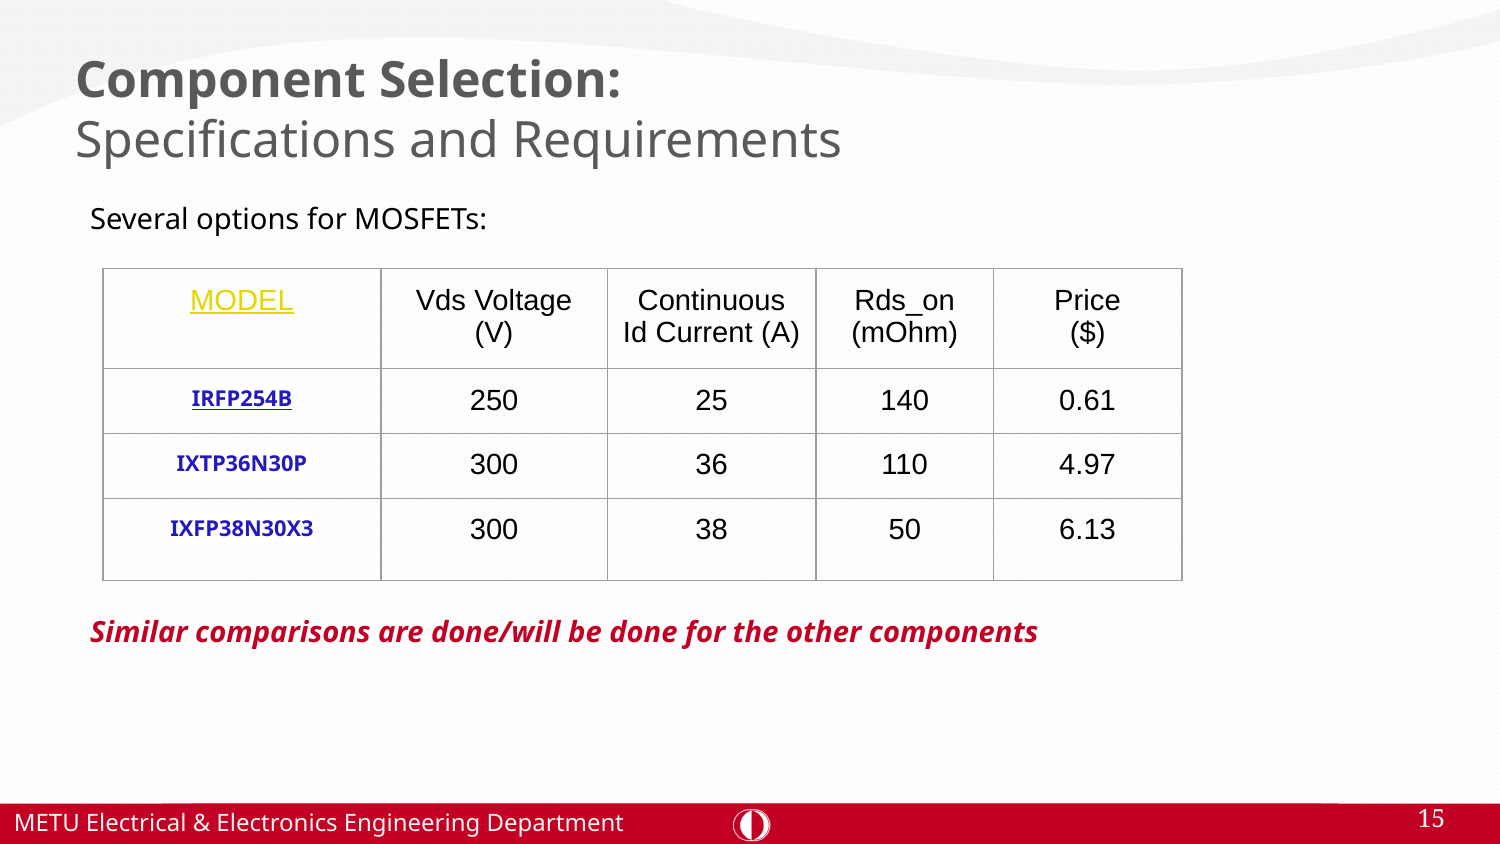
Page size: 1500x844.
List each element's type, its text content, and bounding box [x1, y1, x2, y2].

table_cell 250 [382, 369, 607, 433]
table_cell 300 [382, 434, 607, 498]
slide_number METU Electrical & Electronics Engineering Department [13, 803, 671, 837]
table_cell IRFP254B [104, 369, 380, 433]
table_cell IXFP38N30X3 [104, 499, 380, 580]
table_header Price ($) [994, 269, 1181, 368]
table_header MODEL [104, 269, 380, 368]
table_cell 38 [608, 499, 815, 580]
table_cell 25 [608, 369, 815, 433]
table_cell 300 [382, 499, 607, 580]
table_cell 4.97 [994, 434, 1181, 498]
picture [729, 809, 781, 843]
table_cell 140 [817, 369, 993, 433]
table_cell 50 [817, 499, 993, 580]
text_box Similar comparisons are done/will be done for the other components [75, 598, 1466, 664]
table_cell 110 [817, 434, 993, 498]
table_header Vds Voltage (V) [382, 269, 607, 368]
table_header Continuous Id Current (A) [608, 269, 815, 368]
table_cell 36 [608, 434, 815, 498]
table_cell 6.13 [994, 499, 1181, 580]
table_cell IXTP36N30P [104, 434, 380, 498]
text_box Several options for MOSFETs: [75, 185, 1466, 251]
table_header Rds_on (mOhm) [817, 269, 993, 368]
table_cell 0.61 [994, 369, 1181, 433]
slide_number ‹#› [1350, 803, 1446, 837]
title Component Selection: Specifications and Requirements [75, 41, 1425, 168]
